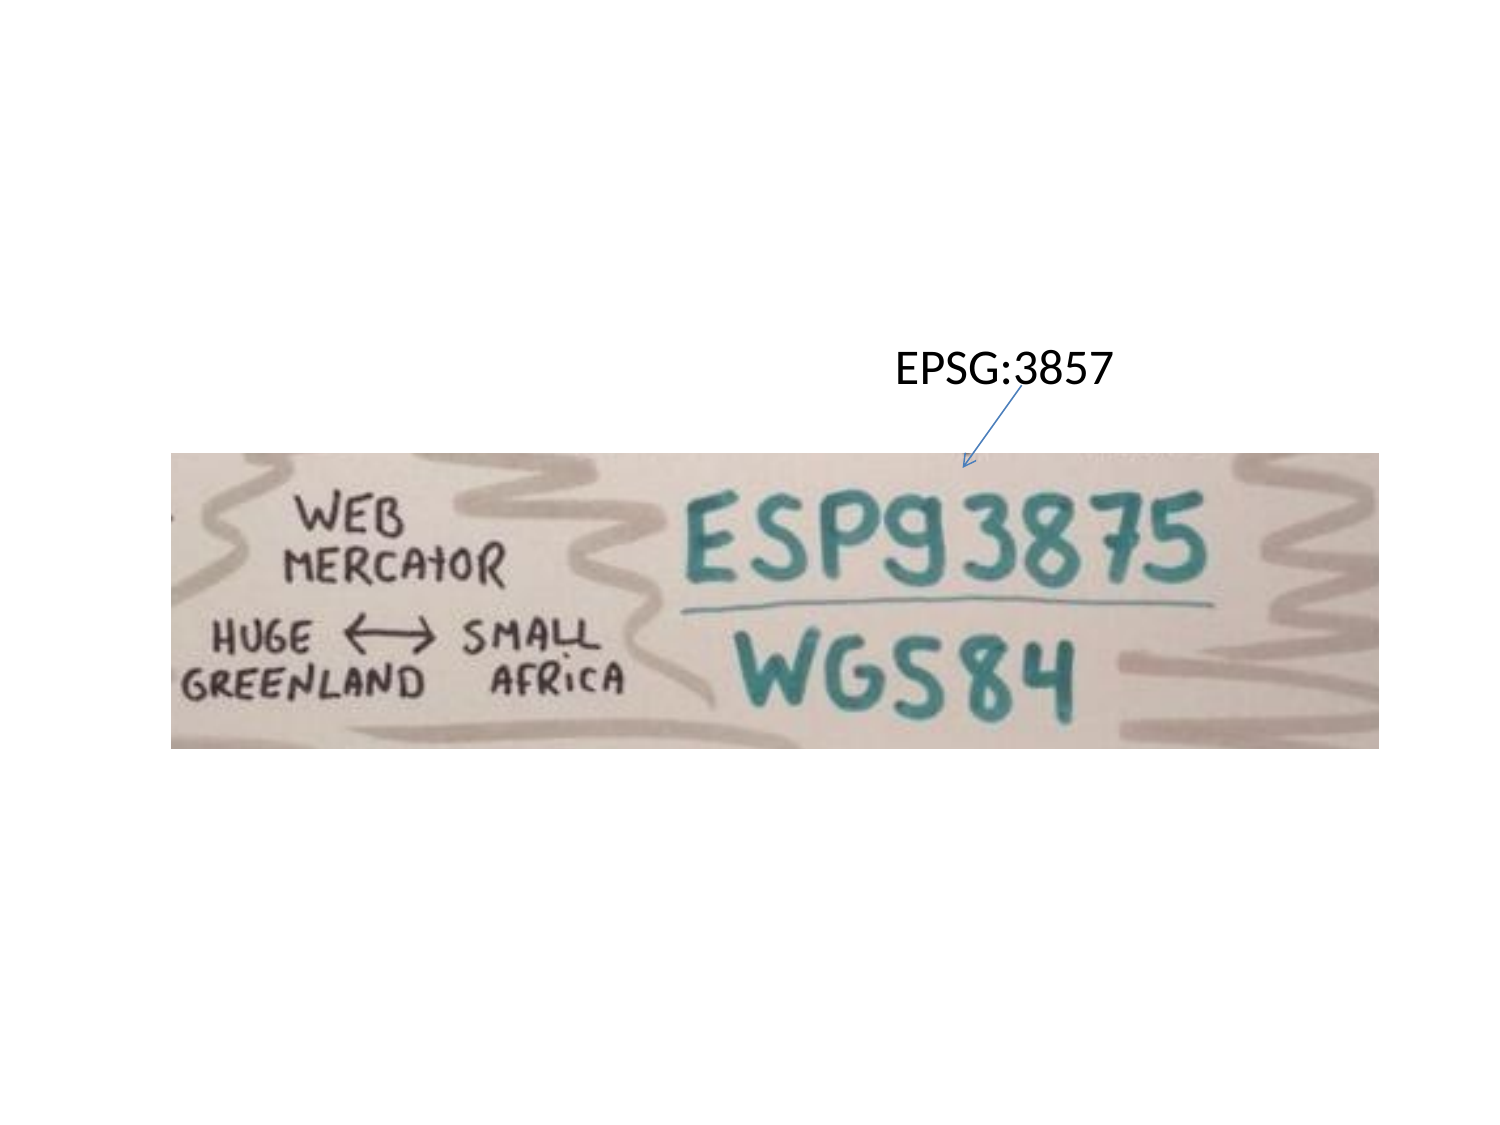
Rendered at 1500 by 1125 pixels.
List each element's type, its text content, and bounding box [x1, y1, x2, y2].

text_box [962, 385, 1022, 469]
picture [170, 453, 1380, 749]
list EPSG:3857 [879, 326, 1284, 427]
